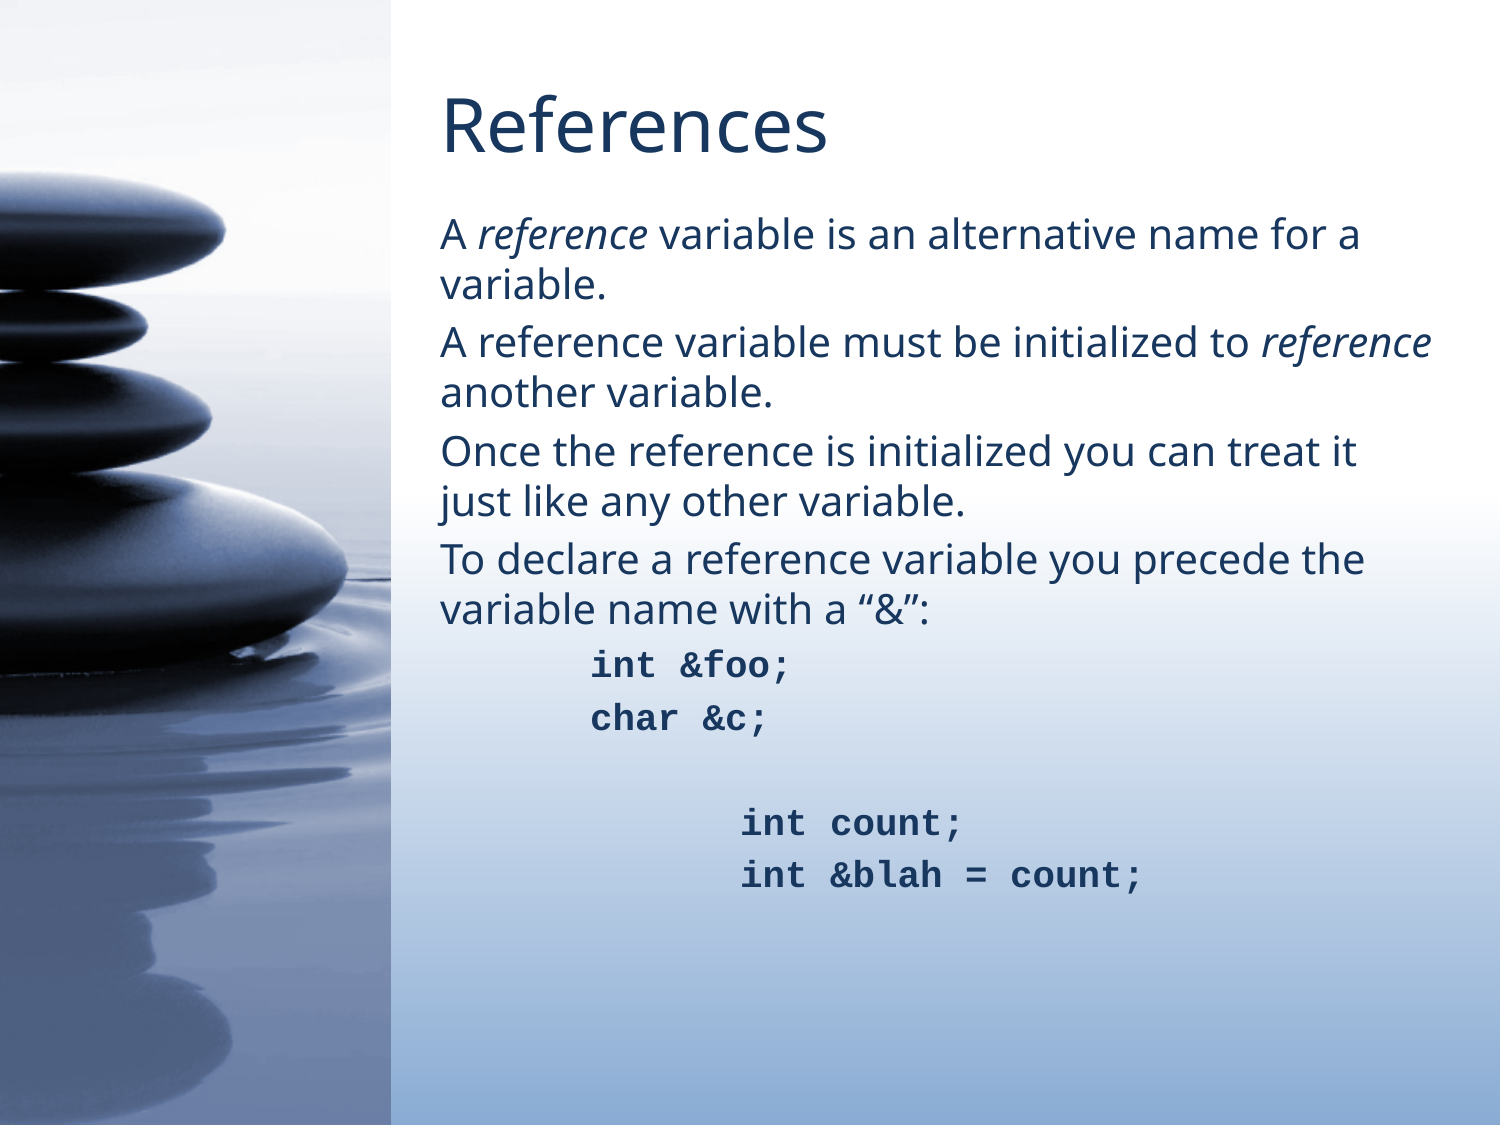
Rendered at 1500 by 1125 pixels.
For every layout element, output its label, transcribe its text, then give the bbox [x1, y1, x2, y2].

list A reference variable is an alternative name for a variable. A reference variable must be initialized to reference another variable. Once the reference is initialized you can treat it just like any other variable. To declare a reference variable you precede the variable name with a “&”: int &foo; char &c; int count; int &blah = count; [425, 200, 1450, 1005]
title References [425, 45, 1450, 175]
picture [0, 0, 391, 1125]
